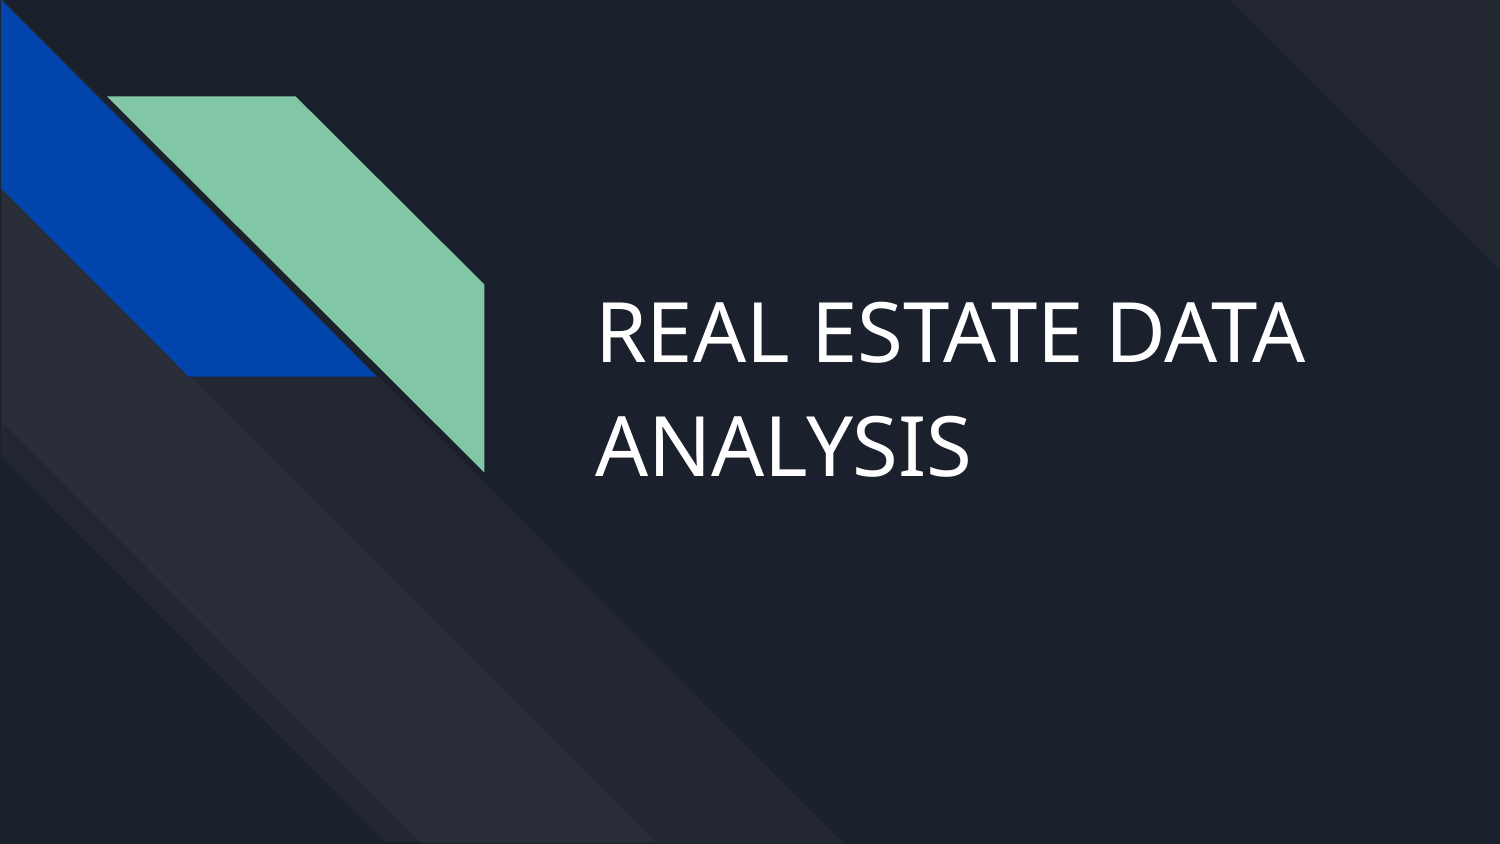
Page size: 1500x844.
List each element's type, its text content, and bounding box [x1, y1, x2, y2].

title REAL ESTATE DATA ANALYSIS [580, 258, 1404, 518]
